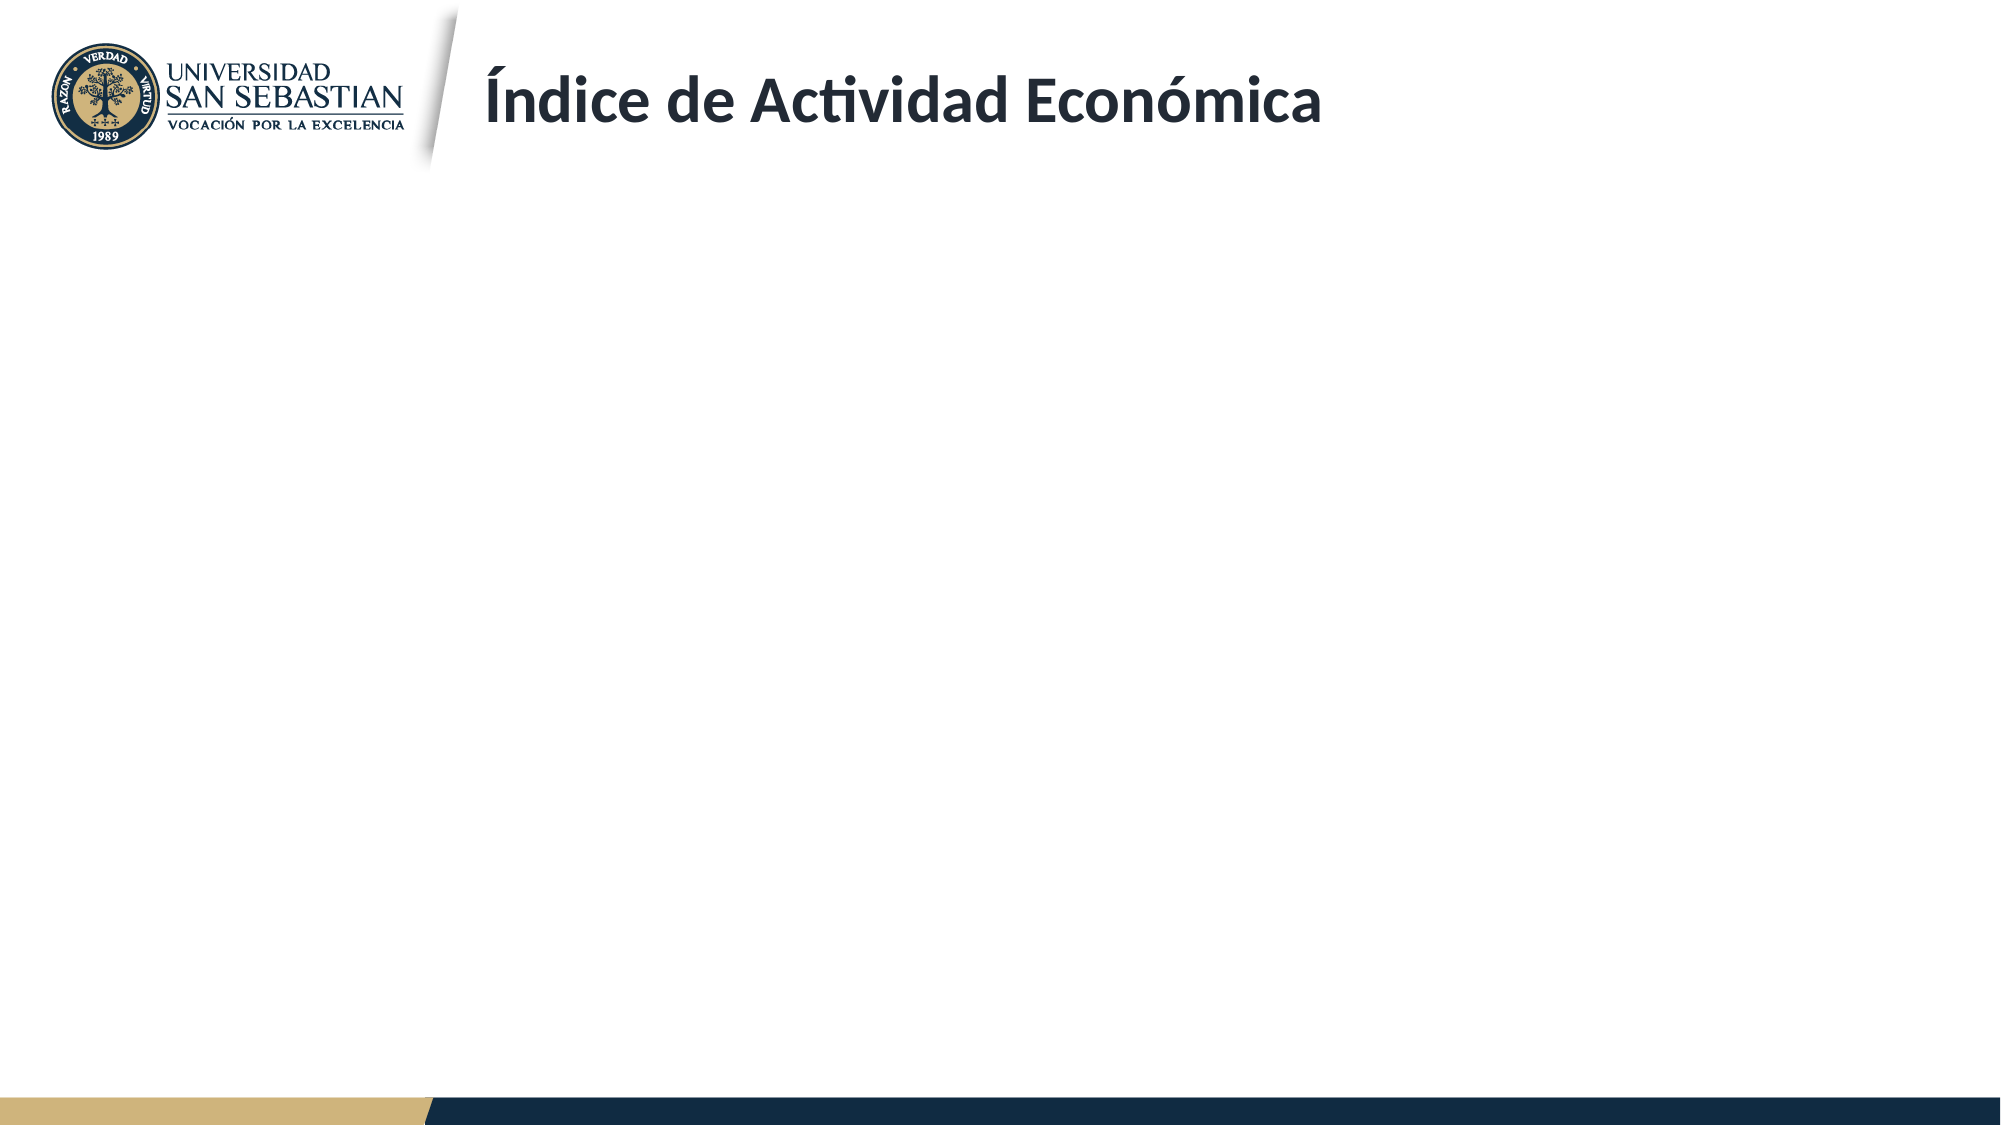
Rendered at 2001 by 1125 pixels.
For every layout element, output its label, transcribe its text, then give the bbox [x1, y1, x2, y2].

text_box Índice de Actividad Económica [469, 47, 1898, 143]
picture [0, 0, 2001, 1125]
